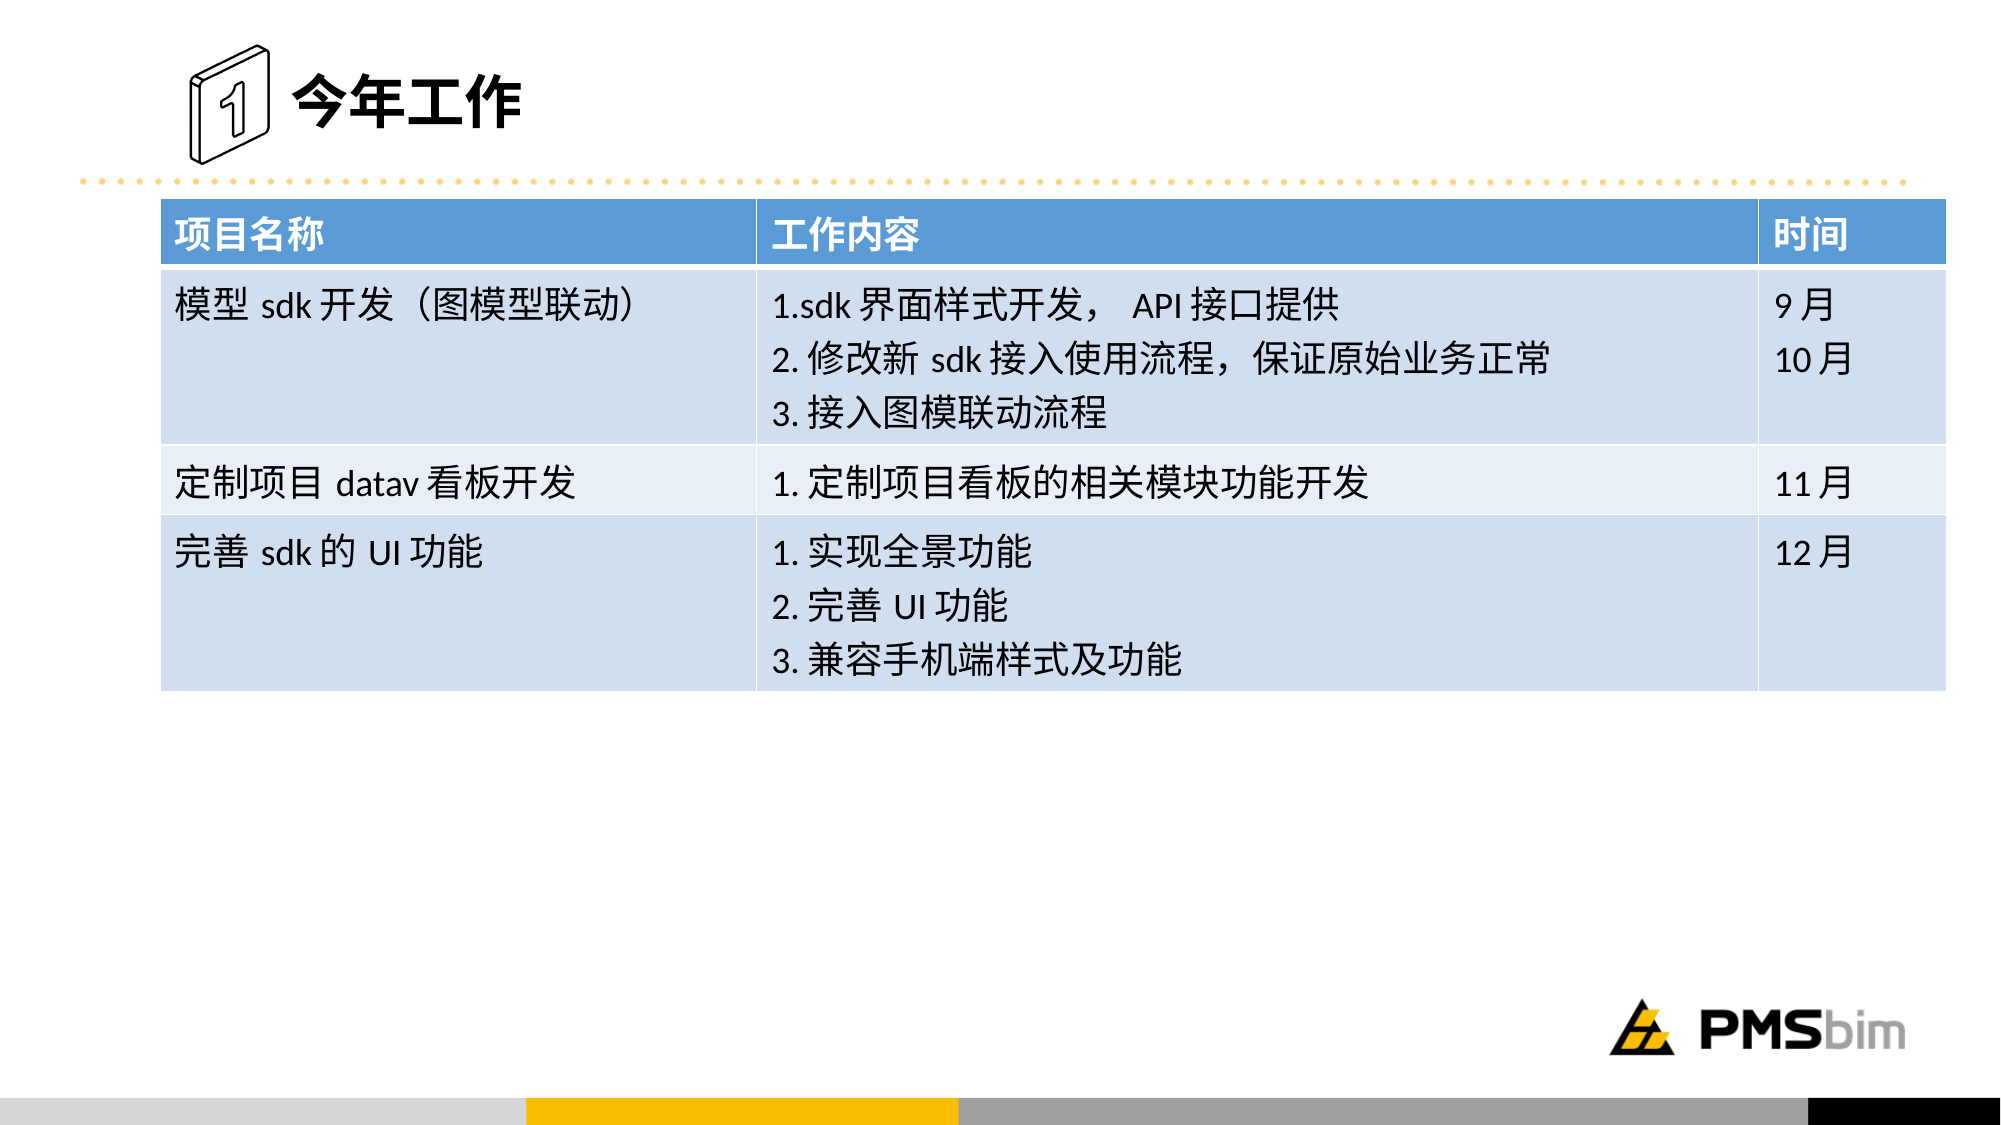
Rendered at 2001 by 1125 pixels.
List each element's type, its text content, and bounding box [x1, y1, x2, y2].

table_cell 定制项目datav看板开发 [161, 446, 756, 514]
table_cell 完善sdk的UI功能 [161, 515, 756, 691]
table_cell 12月 [1759, 515, 1946, 691]
table_cell 11月 [1759, 446, 1946, 514]
table_cell 1.实现全景功能 2.完善UI功能 3.兼容手机端样式及功能 [757, 515, 1758, 691]
title 今年工作 [305, 44, 2000, 164]
table_cell 模型sdk开发（图模型联动） [161, 270, 756, 444]
table_cell 1.sdk界面样式开发，API接口提供 2.修改新sdk接入使用流程，保证原始业务正常 3.接入图模联动流程 [757, 270, 1758, 444]
table_header 项目名称 [161, 199, 756, 264]
table_header 工作内容 [757, 199, 1758, 264]
table_header 时间 [1759, 199, 1946, 264]
table_cell 9月 10月 [1759, 270, 1946, 444]
picture [0, 0, 2001, 1125]
table_cell 1.定制项目看板的相关模块功能开发 [757, 446, 1758, 514]
